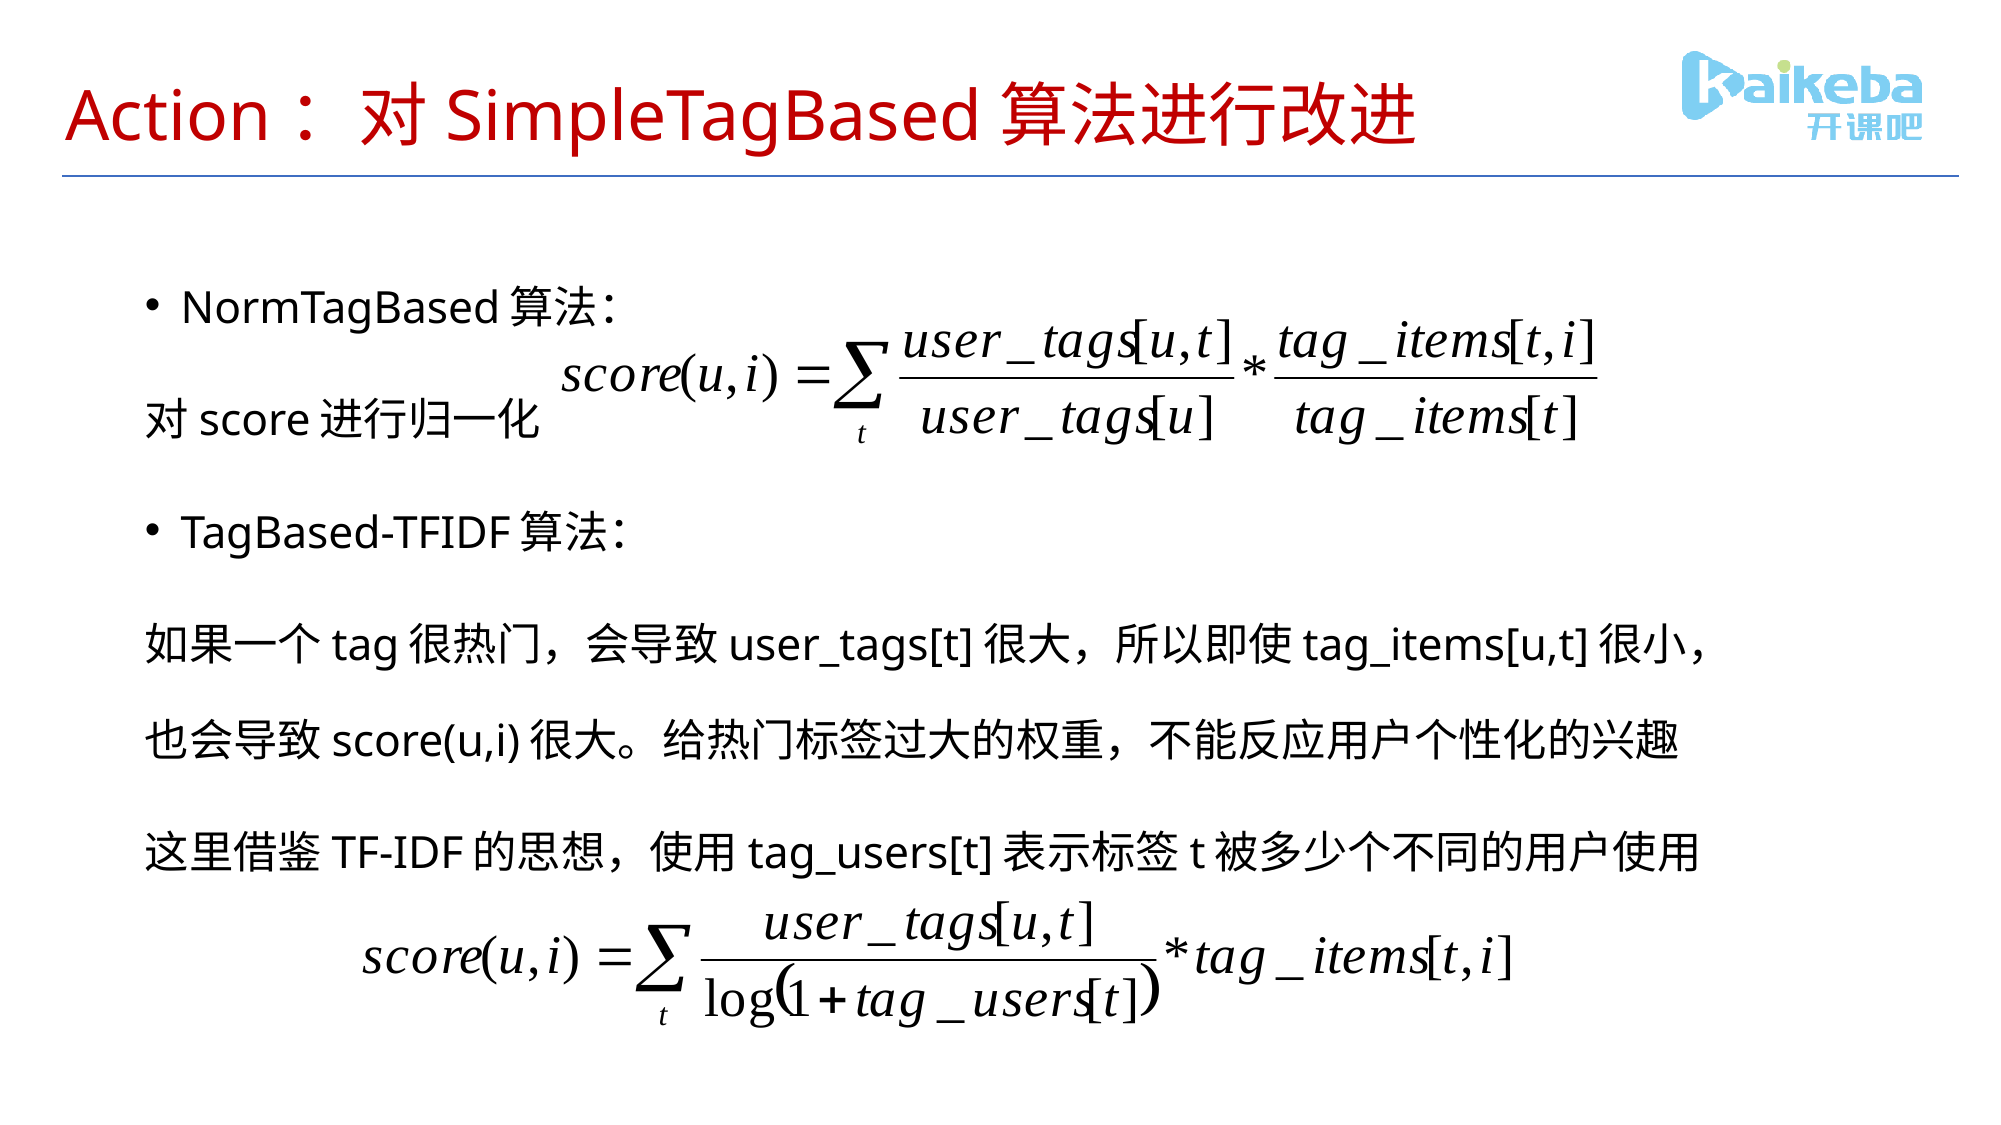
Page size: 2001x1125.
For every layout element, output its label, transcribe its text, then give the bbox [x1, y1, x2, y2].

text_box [353, 887, 1520, 1038]
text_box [552, 305, 1610, 455]
list NormTagBased算法： 对score进行归一化 TagBased-TFIDF算法： 如果一个tag很热门，会导致user_tags[t]很大，所以即使tag_items[u,t]很小，也会导致score(u,i)很大。给热门标签过大的权重，不能反应用户个性化的兴趣 这里借鉴TF-IDF的思想，使用tag_users[t]表示标签t被多少个不同的用户使用 [136, 232, 1737, 948]
title Action：对SimpleTagBased算法进行改进 [57, 59, 1728, 167]
table_cell 87 [1653, 21, 1950, 167]
